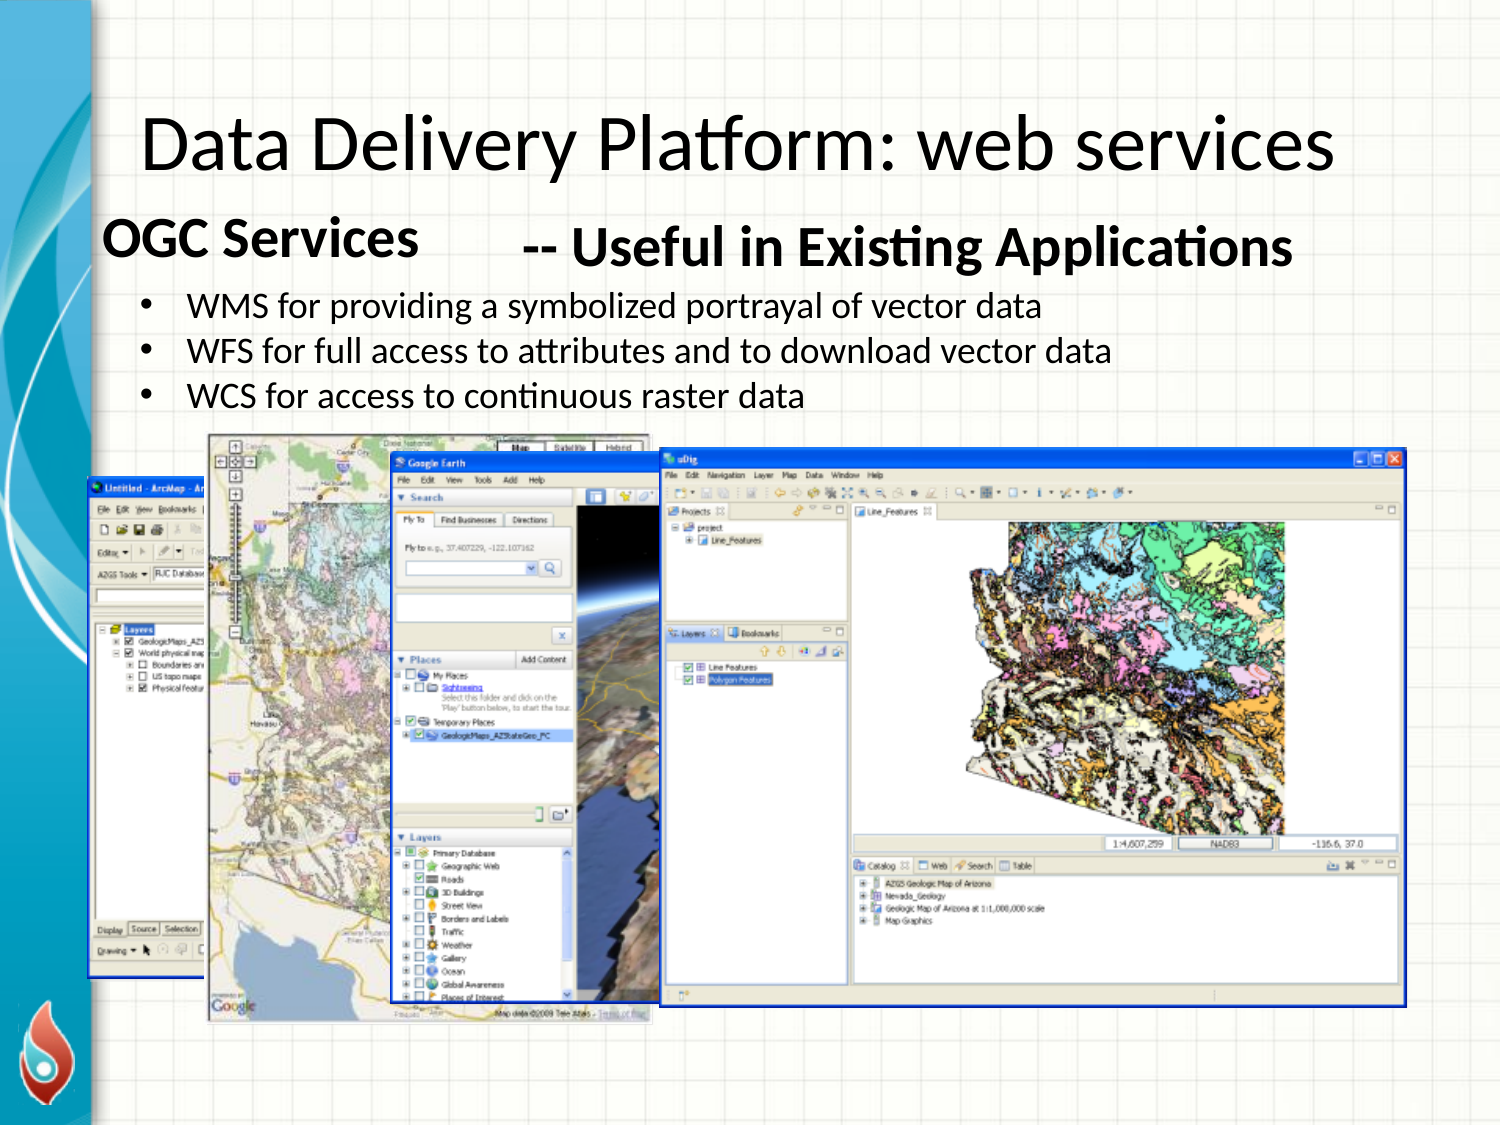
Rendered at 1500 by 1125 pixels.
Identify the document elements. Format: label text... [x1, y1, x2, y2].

text_box -- Useful in Existing Applications [508, 200, 1474, 286]
text_box WMS for providing a symbolized portrayal of vector data WFS for full access to attributes and to download vector data WCS for access to continuous raster data [125, 273, 1275, 424]
title Data Delivery Platform: web services [125, 44, 1450, 200]
picture [0, 0, 1500, 1125]
text_box OGC Services [87, 191, 513, 277]
